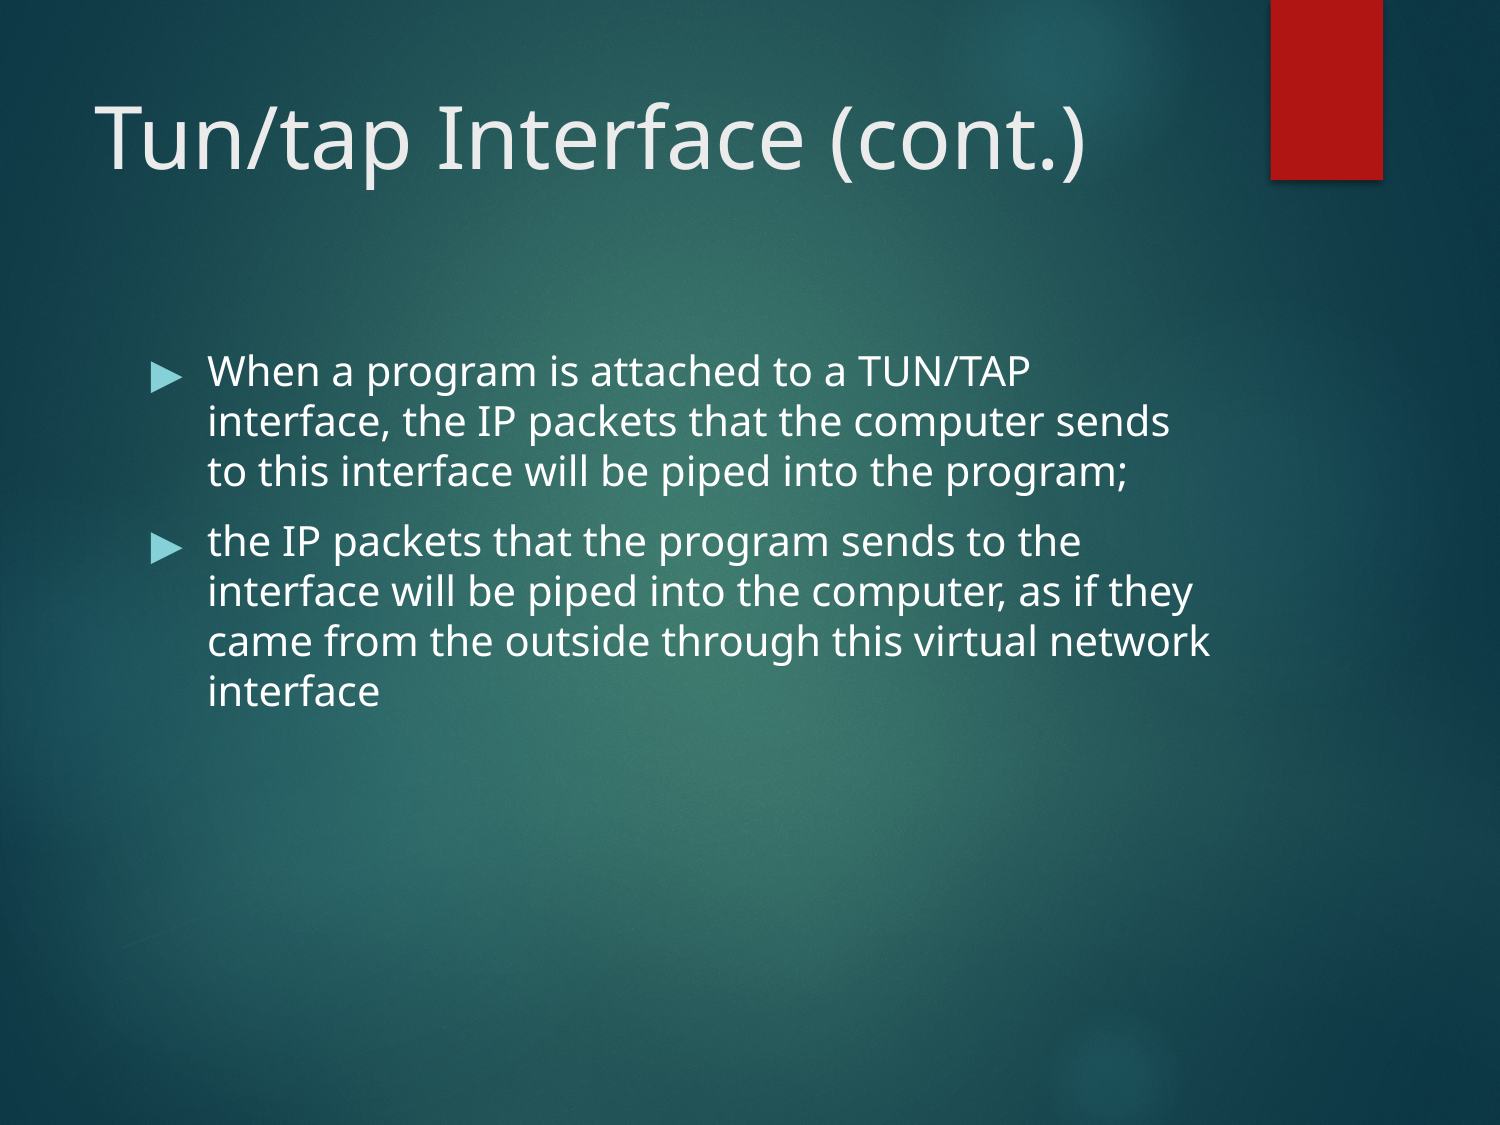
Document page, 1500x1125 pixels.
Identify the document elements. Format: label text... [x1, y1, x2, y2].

list When a program is attached to a TUN/TAP interface, the IP packets that the computer sends to this interface will be piped into the program; the IP packets that the program sends to the interface will be piped into the computer, as if they came from the outside through this virtual network interface [135, 336, 1237, 1025]
title Tun/tap Interface (cont.) [79, 74, 1237, 304]
picture [0, 0, 1500, 1125]
